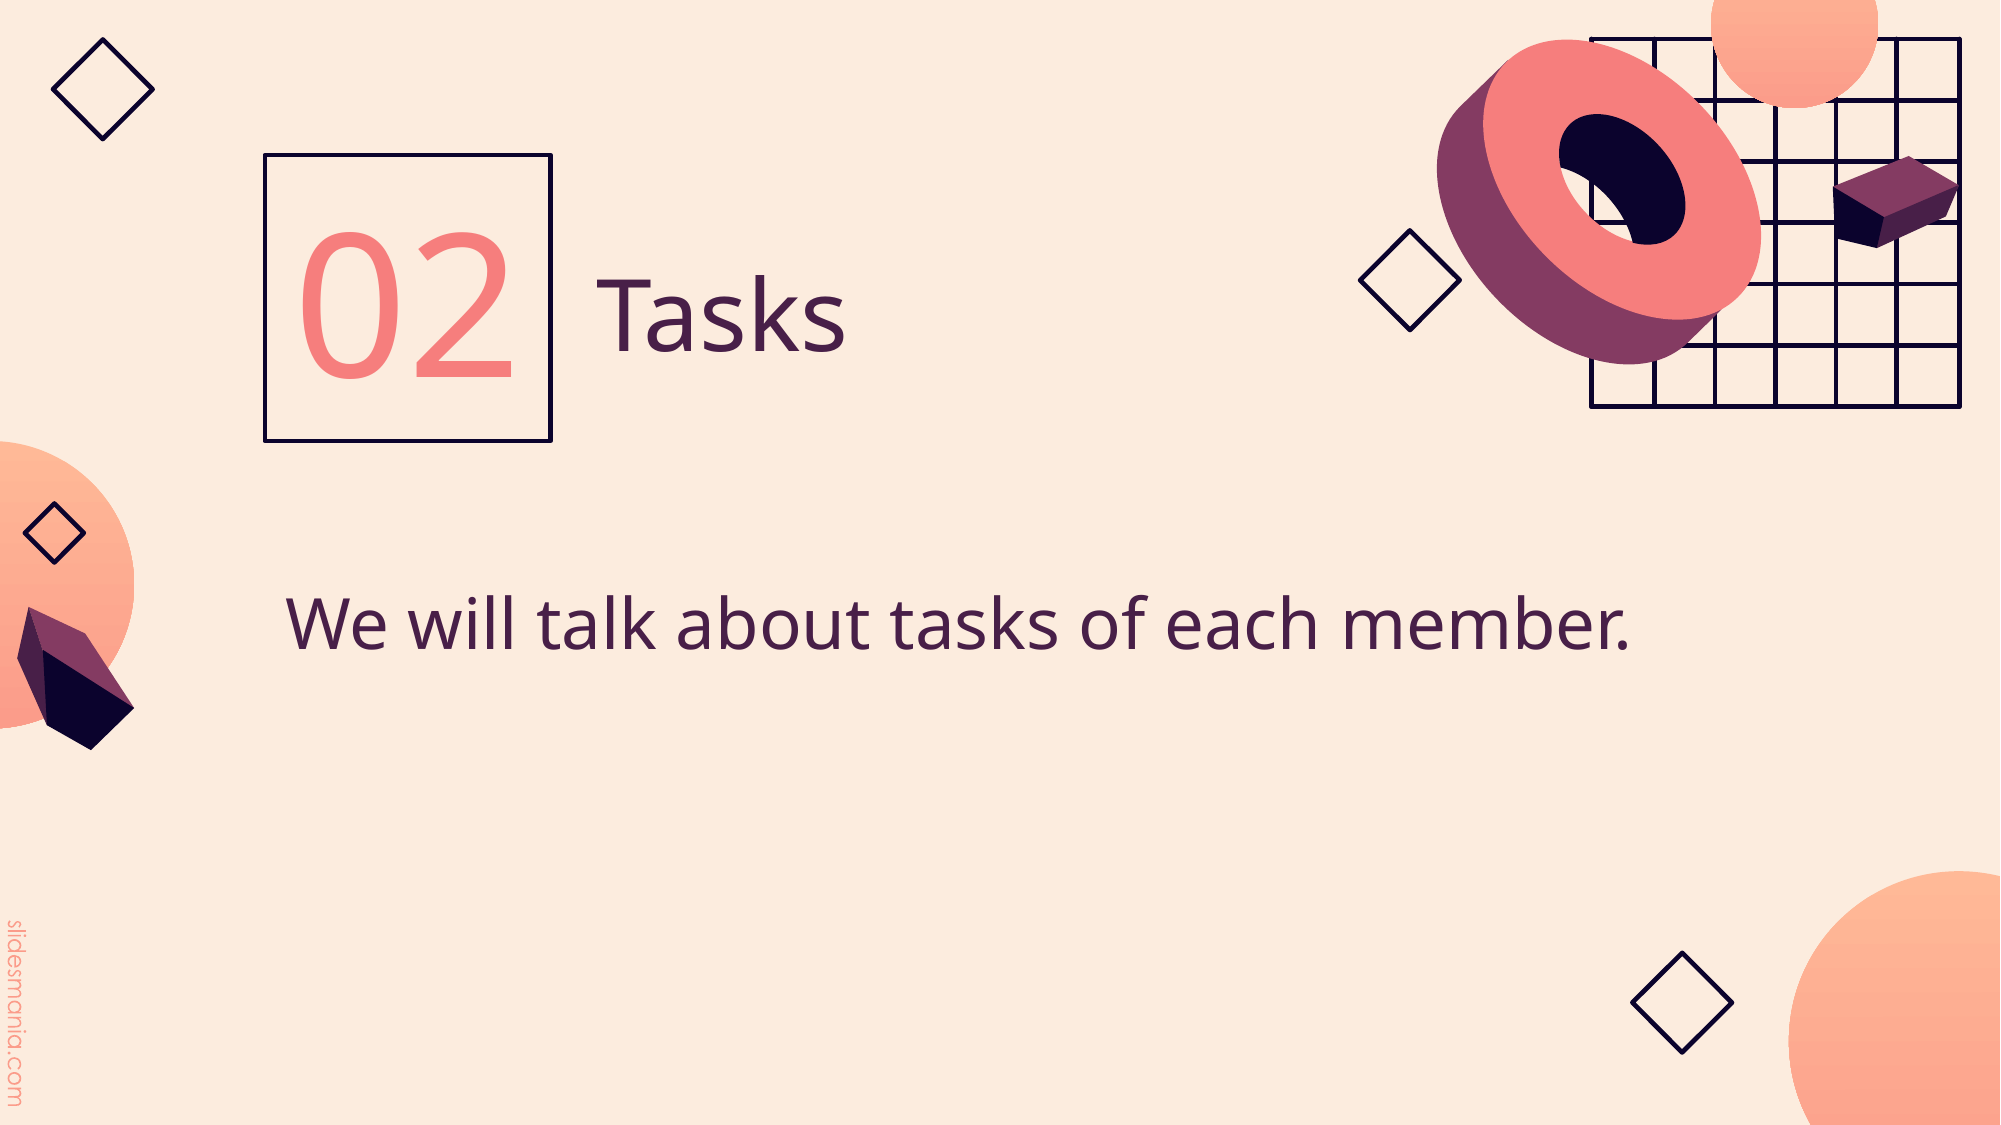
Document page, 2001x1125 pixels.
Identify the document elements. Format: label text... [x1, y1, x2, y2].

text_box 02 [264, 155, 551, 441]
title We will talk about tasks of each member. [264, 483, 1903, 760]
title Tasks [576, 227, 1204, 397]
